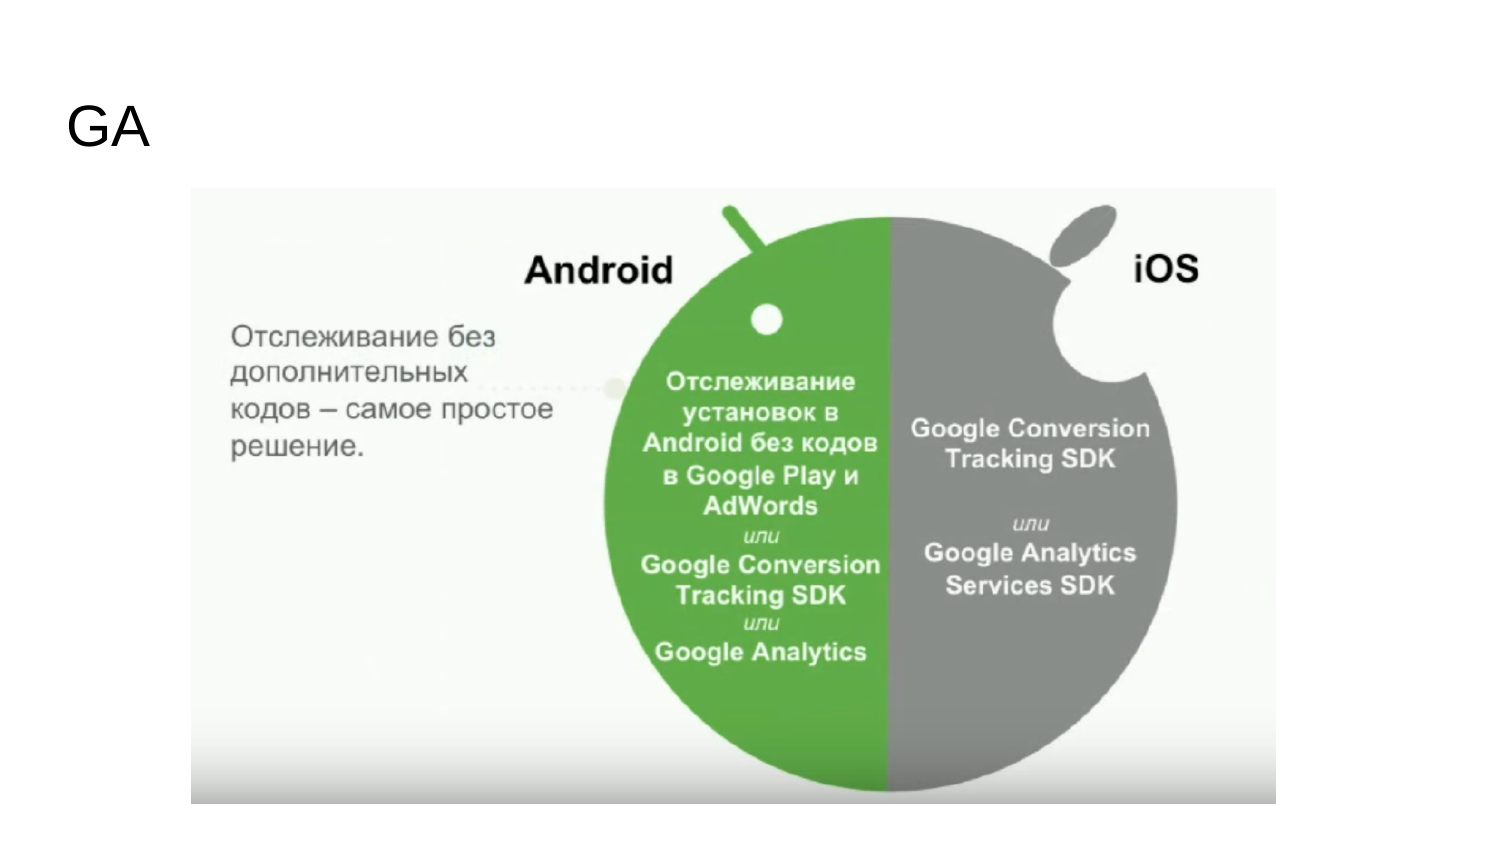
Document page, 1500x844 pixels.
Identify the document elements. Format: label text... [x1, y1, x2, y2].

title GA [51, 72, 1449, 167]
picture [191, 188, 1276, 804]
